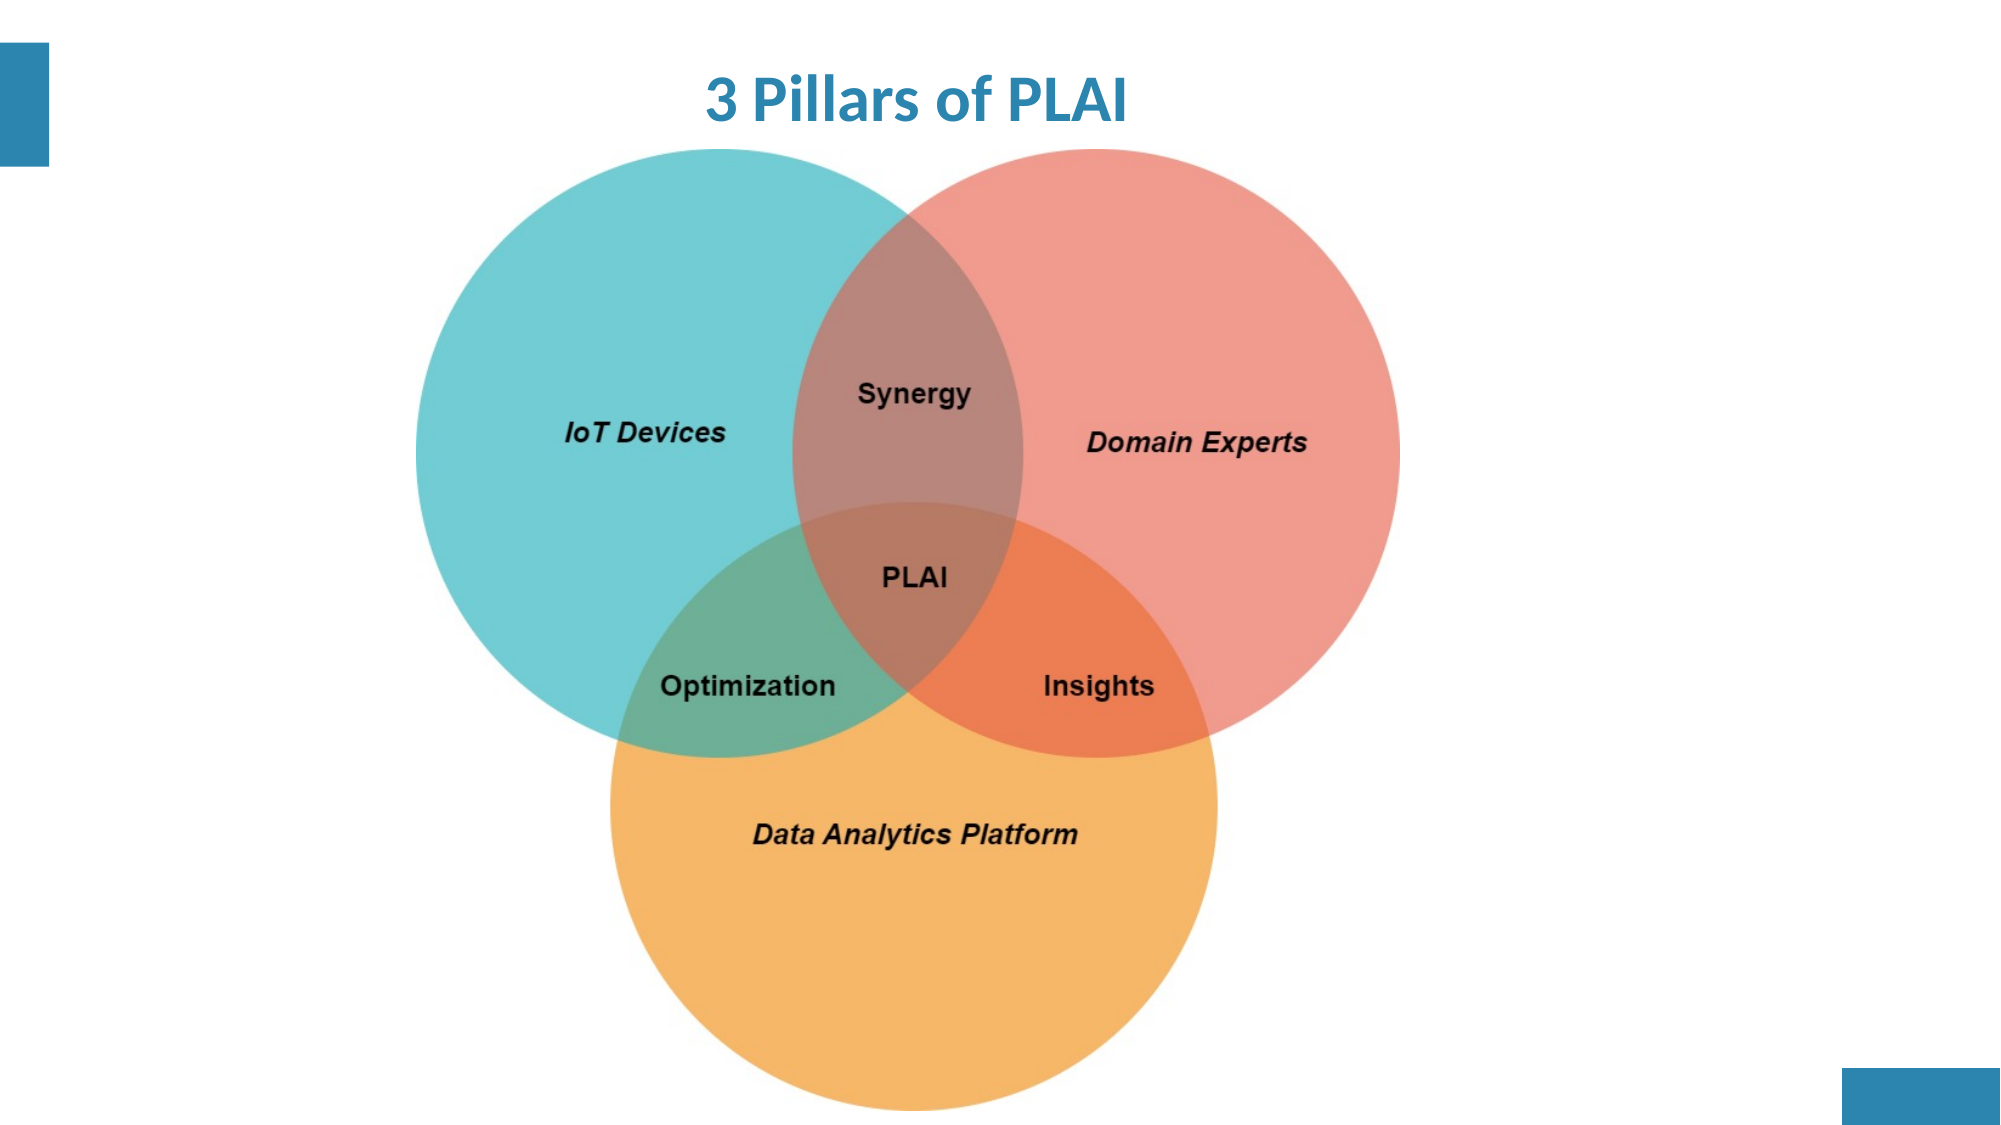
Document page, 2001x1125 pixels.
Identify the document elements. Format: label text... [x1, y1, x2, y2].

picture [416, 149, 1400, 1111]
text_box 3 Pillars of PLAI [689, 47, 1254, 143]
